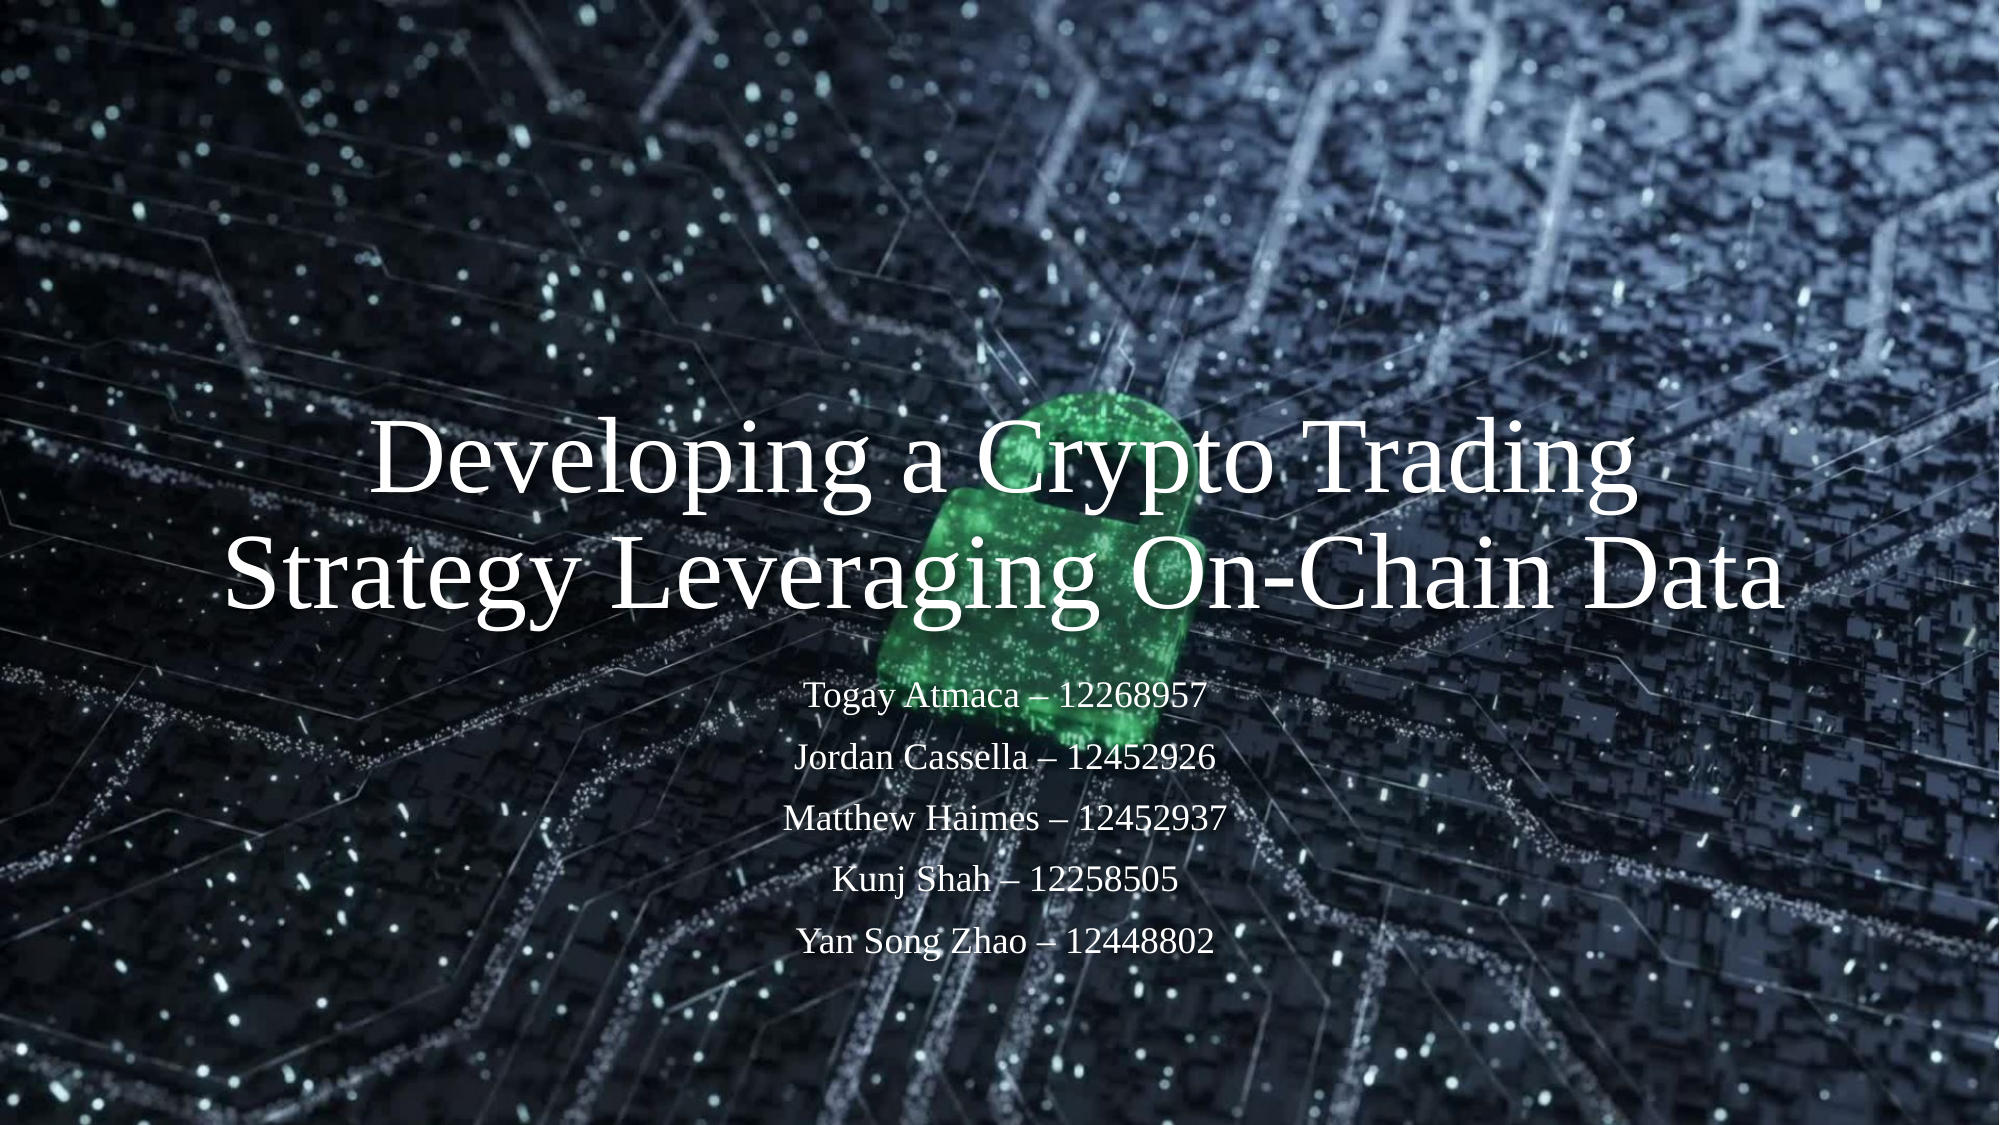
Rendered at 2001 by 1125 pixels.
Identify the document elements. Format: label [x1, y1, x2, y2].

text_box [0, 0, 2000, 1125]
